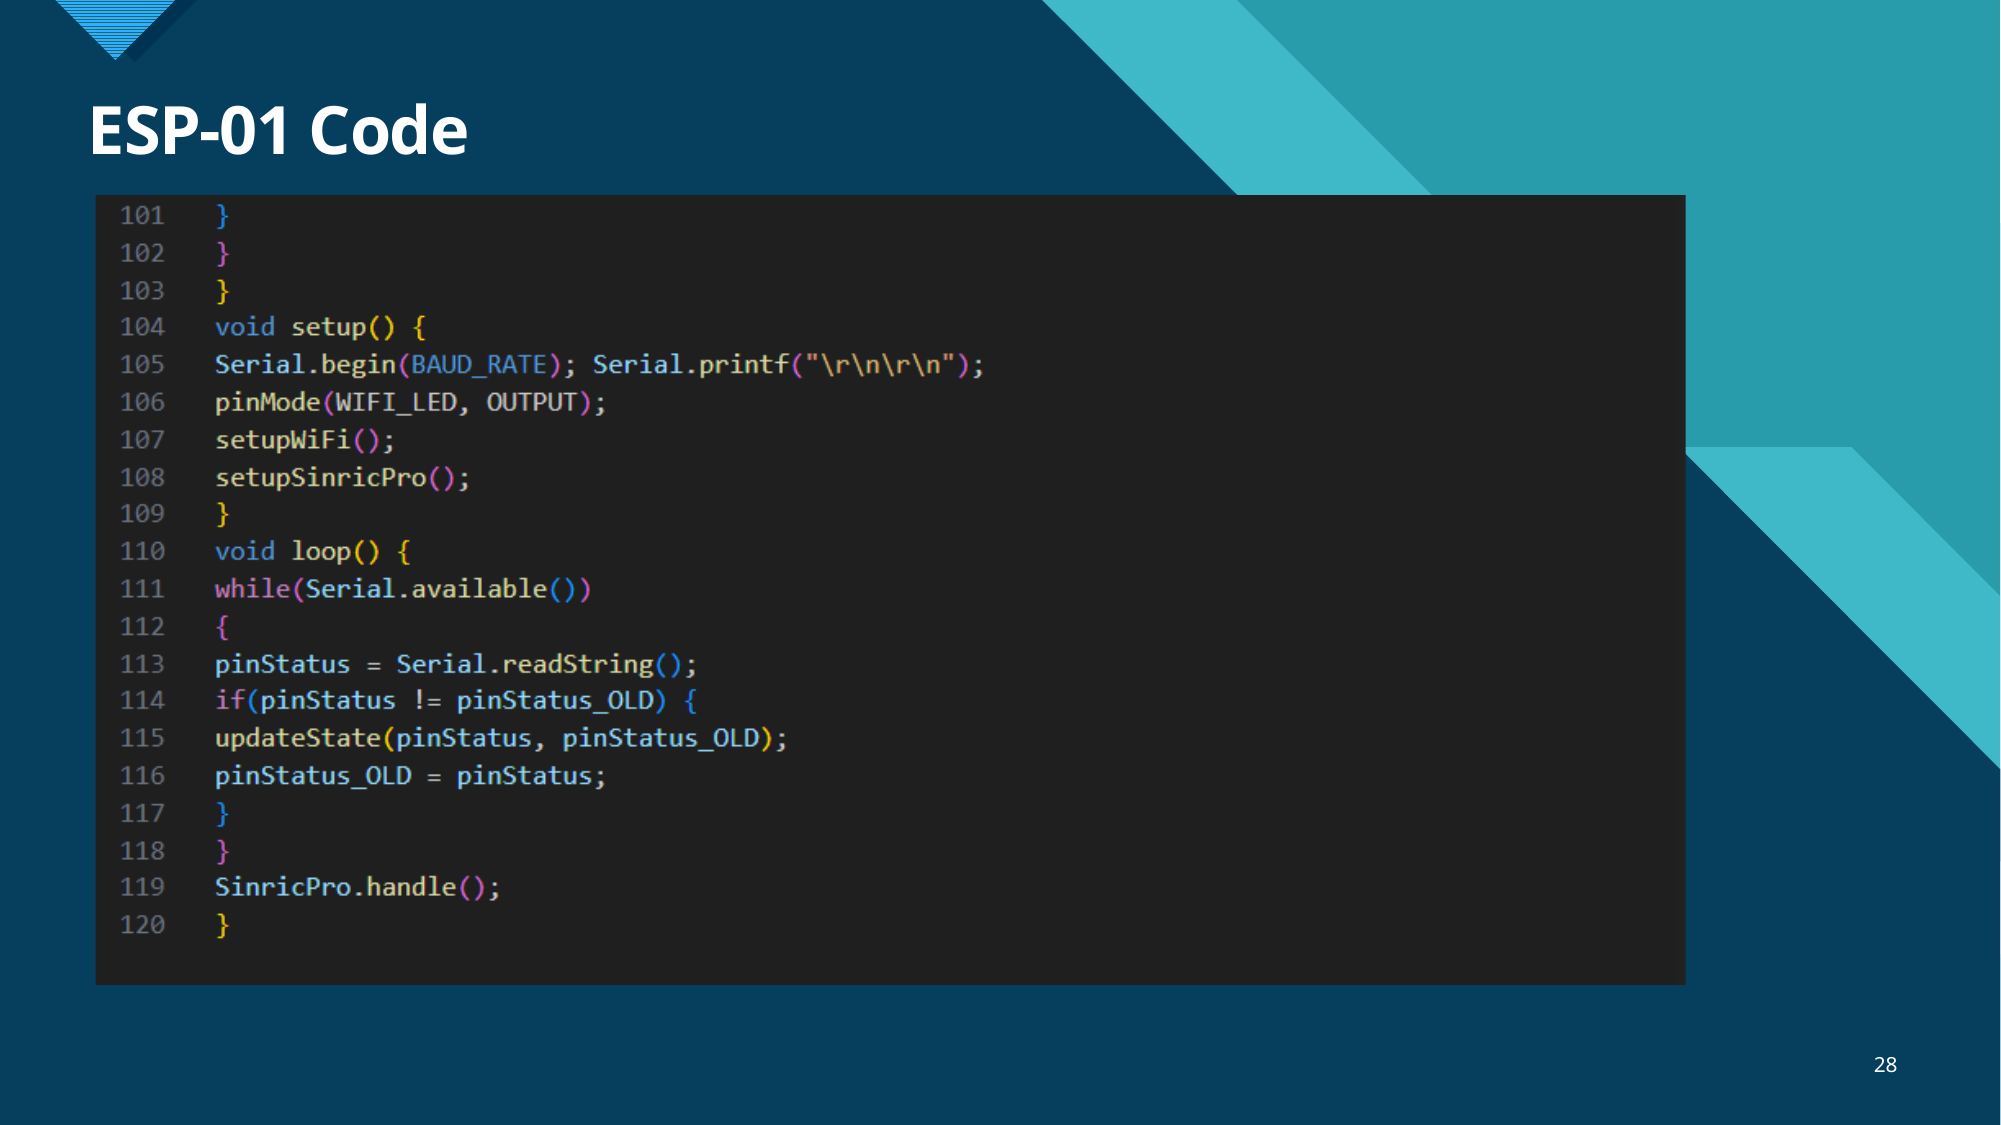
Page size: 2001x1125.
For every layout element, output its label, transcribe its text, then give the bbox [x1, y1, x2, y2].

title ESP-01 Code [72, 89, 1913, 177]
picture [96, 194, 1686, 984]
slide_number 28 [1845, 1035, 1913, 1096]
